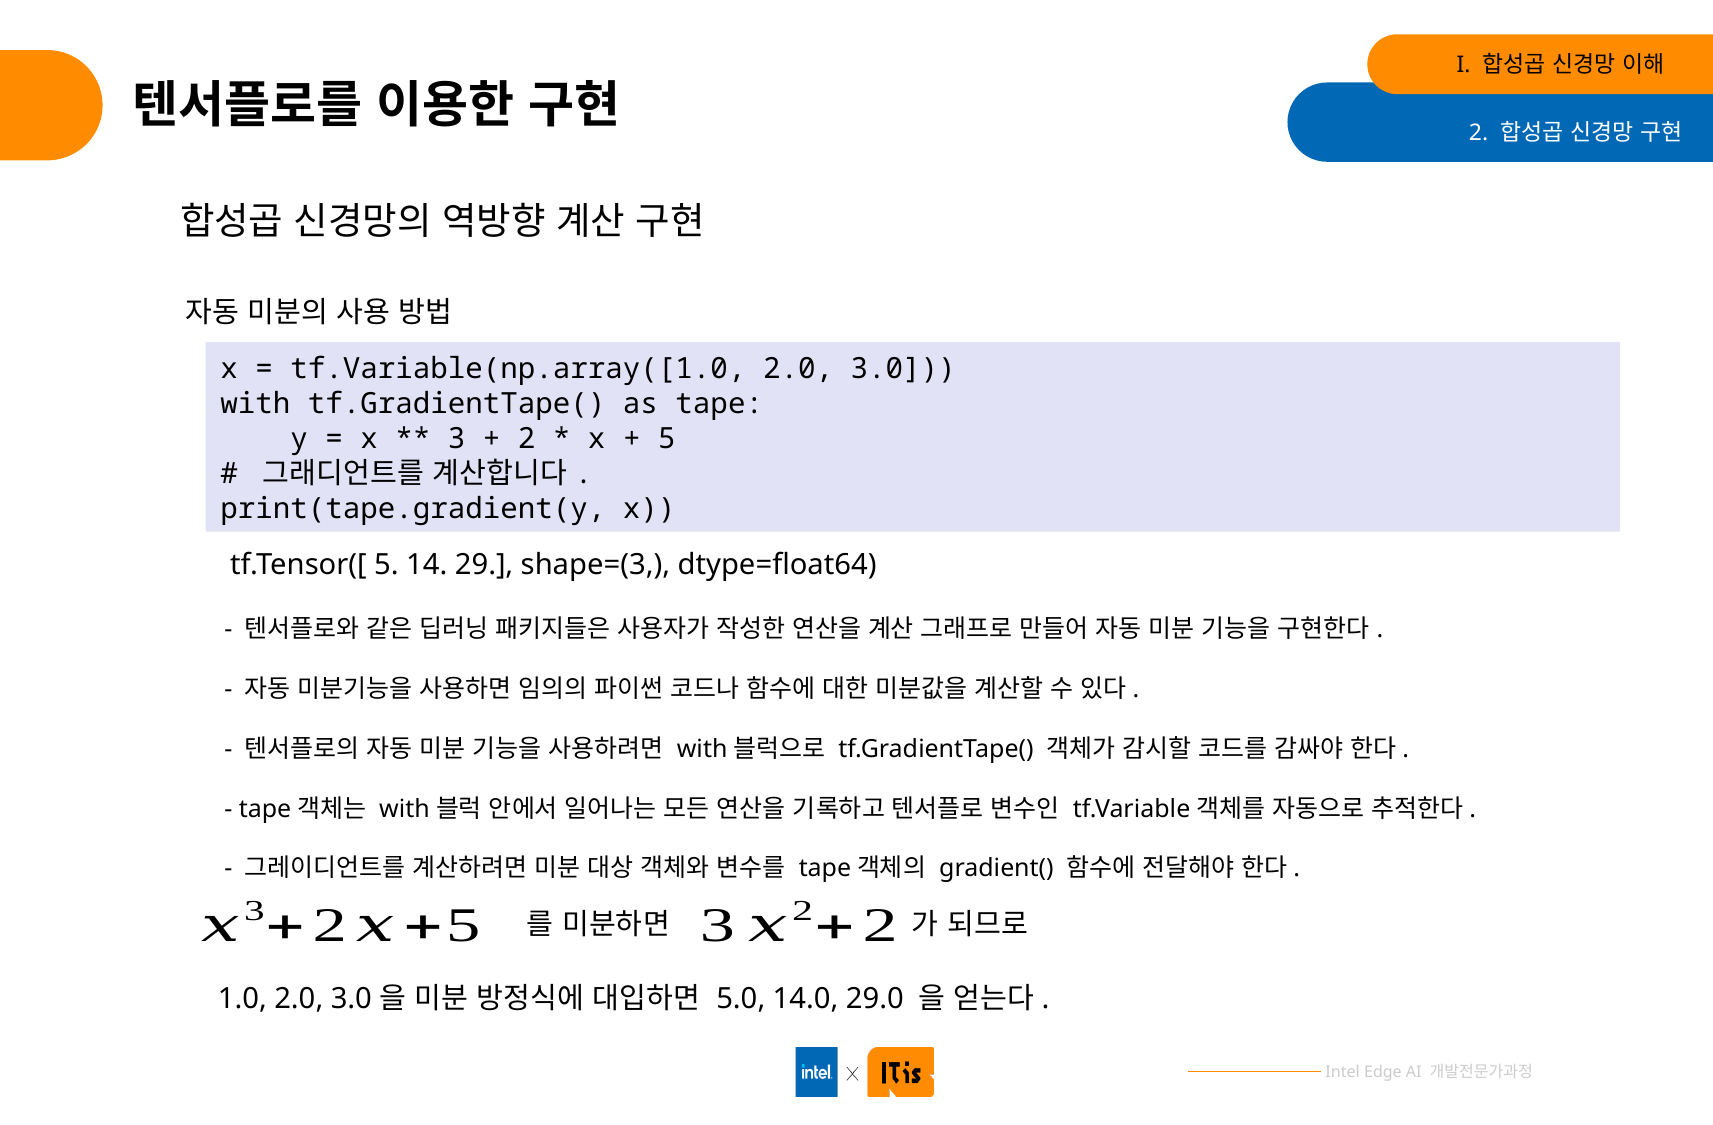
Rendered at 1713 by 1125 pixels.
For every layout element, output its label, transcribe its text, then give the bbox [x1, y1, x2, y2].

text_box 합성곱 신경망의 역방향 계산 구현 [165, 189, 721, 250]
text_box 를 미분하면 [512, 897, 685, 948]
text_box 가 되므로 [897, 898, 1044, 948]
text_box tf.Tensor([ 5. 14. 29.], shape=(3,), dtype=float64) [215, 537, 893, 588]
text_box I. 합성곱 신경망 이해 [1397, 42, 1680, 85]
text_box 1.0, 2.0, 3.0을 미분 방정식에 대입하면 5.0, 14.0, 29.0 을 얻는다. [203, 971, 1072, 1022]
text_box 2. 합성곱 신경망 구현 [1418, 109, 1698, 152]
text_box x = tf.Variable(np.array([1.0, 2.0, 3.0])) with tf.GradientTape() as tape: y = x ** 3 + 2 * x + 5 # 그래디언트를 계산합니다. print(tape.gradient(y, x)) [205, 342, 1621, 532]
text_box - 텐서플로와 같은 딥러닝 패키지들은 사용자가 작성한 연산을 계산 그래프로 만들어 자동 미분 기능을 구현한다. - 자동 미분기능을 사용하면 임의의 파이썬 코드나 함수에 대한 미분값을 계산할 수 있다. - 텐서플로의 자동 미분 기능을 사용하려면 with블럭으로 tf.GradientTape() 객체가 감시할 코드를 감싸야 한다. - tape객체는 with블럭 안에서 일어나는 모든 연산을 기록하고 텐서플로 변수인 tf.Variable객체를 자동으로 추적한다. - 그레이디언트를 계산하려면 미분 대상 객체와 변수를 tape객체의 gradient() 함수에 전달해야 한다. [209, 605, 1492, 890]
title 텐서플로를 이용한 구현 [117, 51, 1167, 162]
text_box 자동 미분의 사용 방법 [170, 285, 468, 336]
